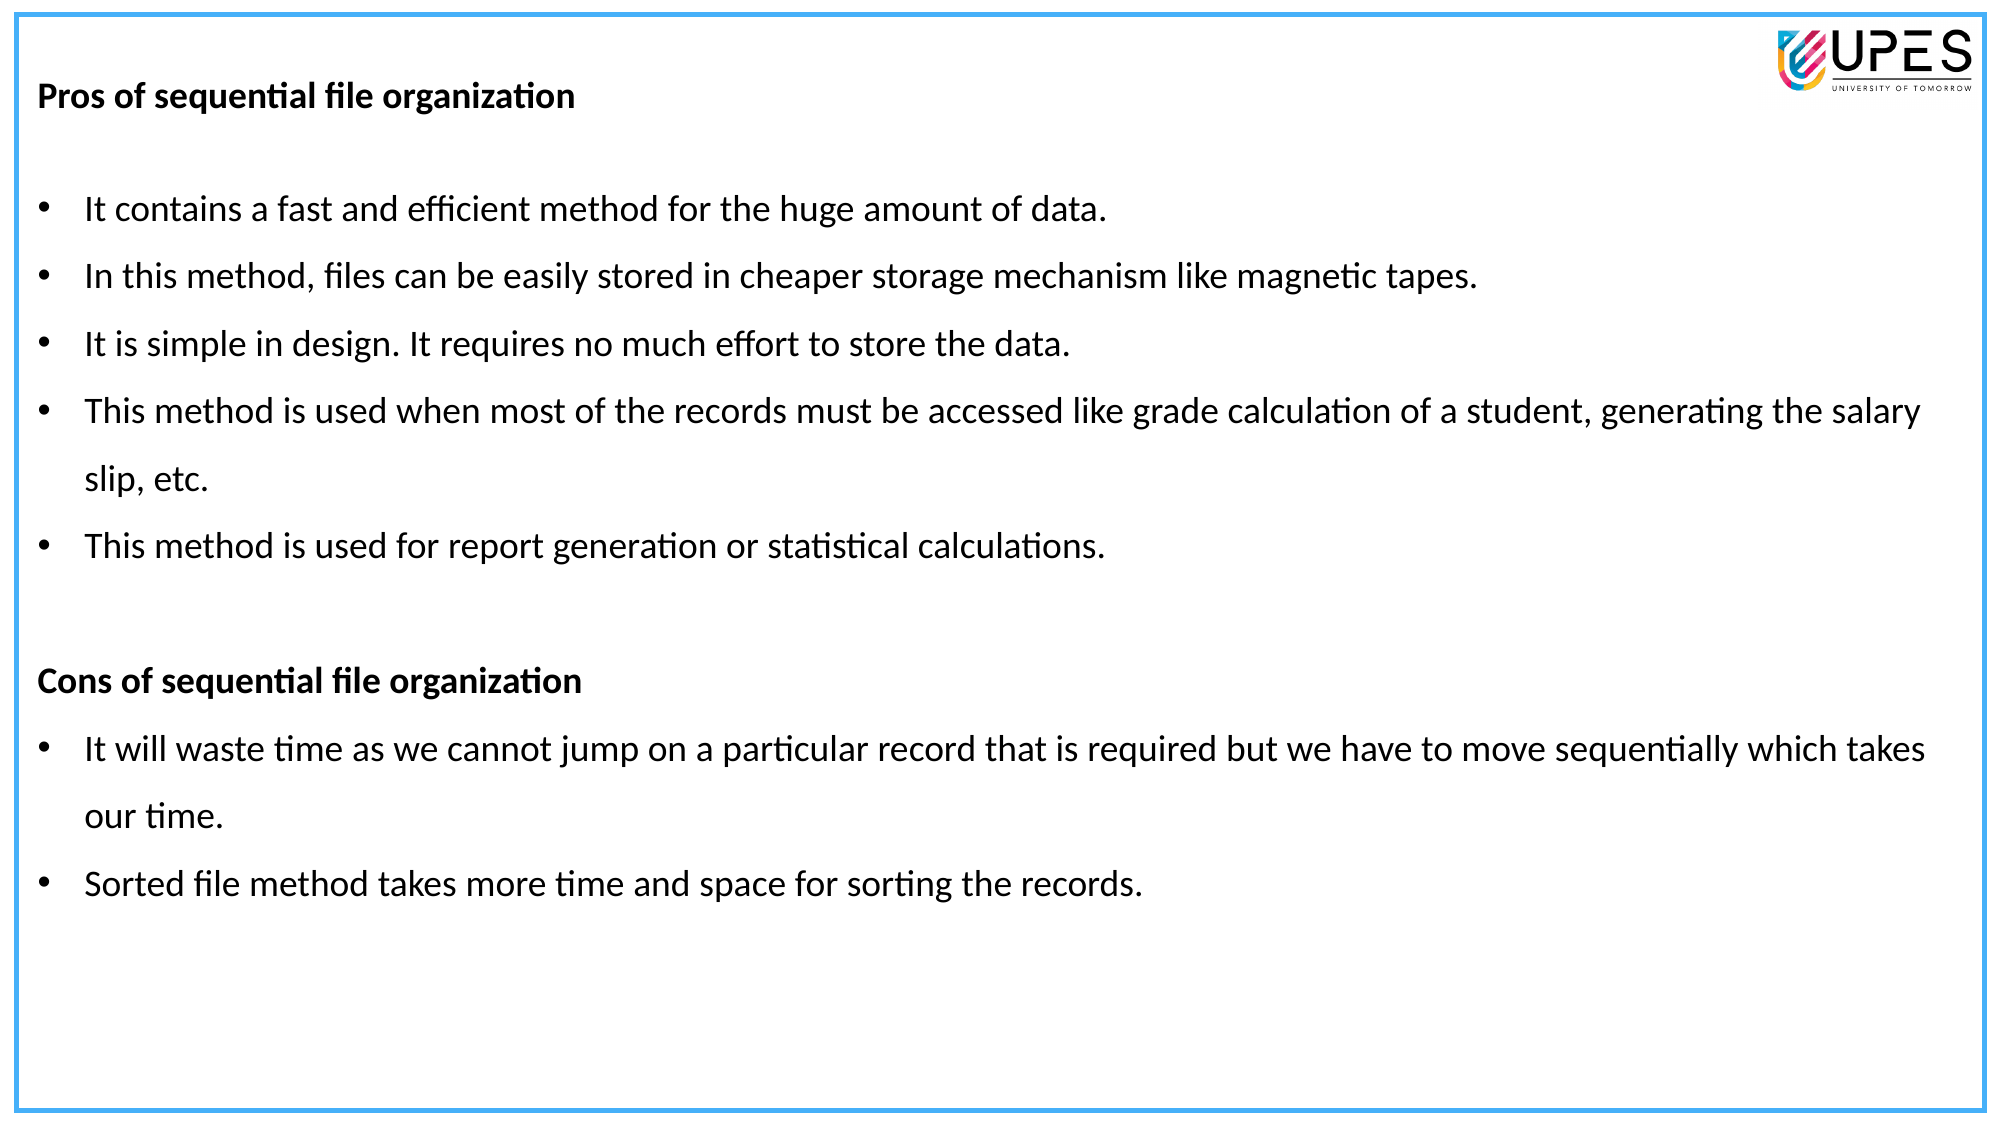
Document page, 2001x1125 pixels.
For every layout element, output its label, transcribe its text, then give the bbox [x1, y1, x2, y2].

picture [1758, 20, 1978, 64]
text_box Pros of sequential file organization It contains a fast and efficient method for the huge amount of data. In this method, files can be easily stored in cheaper storage mechanism like magnetic tapes. It is simple in design. It requires no much effort to store the data. This method is used when most of the records must be accessed like grade calculation of a student, generating the salary slip, etc. This method is used for report generation or statistical calculations. Cons of sequential file organization It will waste time as we cannot jump on a particular record that is required but we have to move sequentially which takes our time. Sorted file method takes more time and space for sorting the records. [22, 64, 1980, 912]
